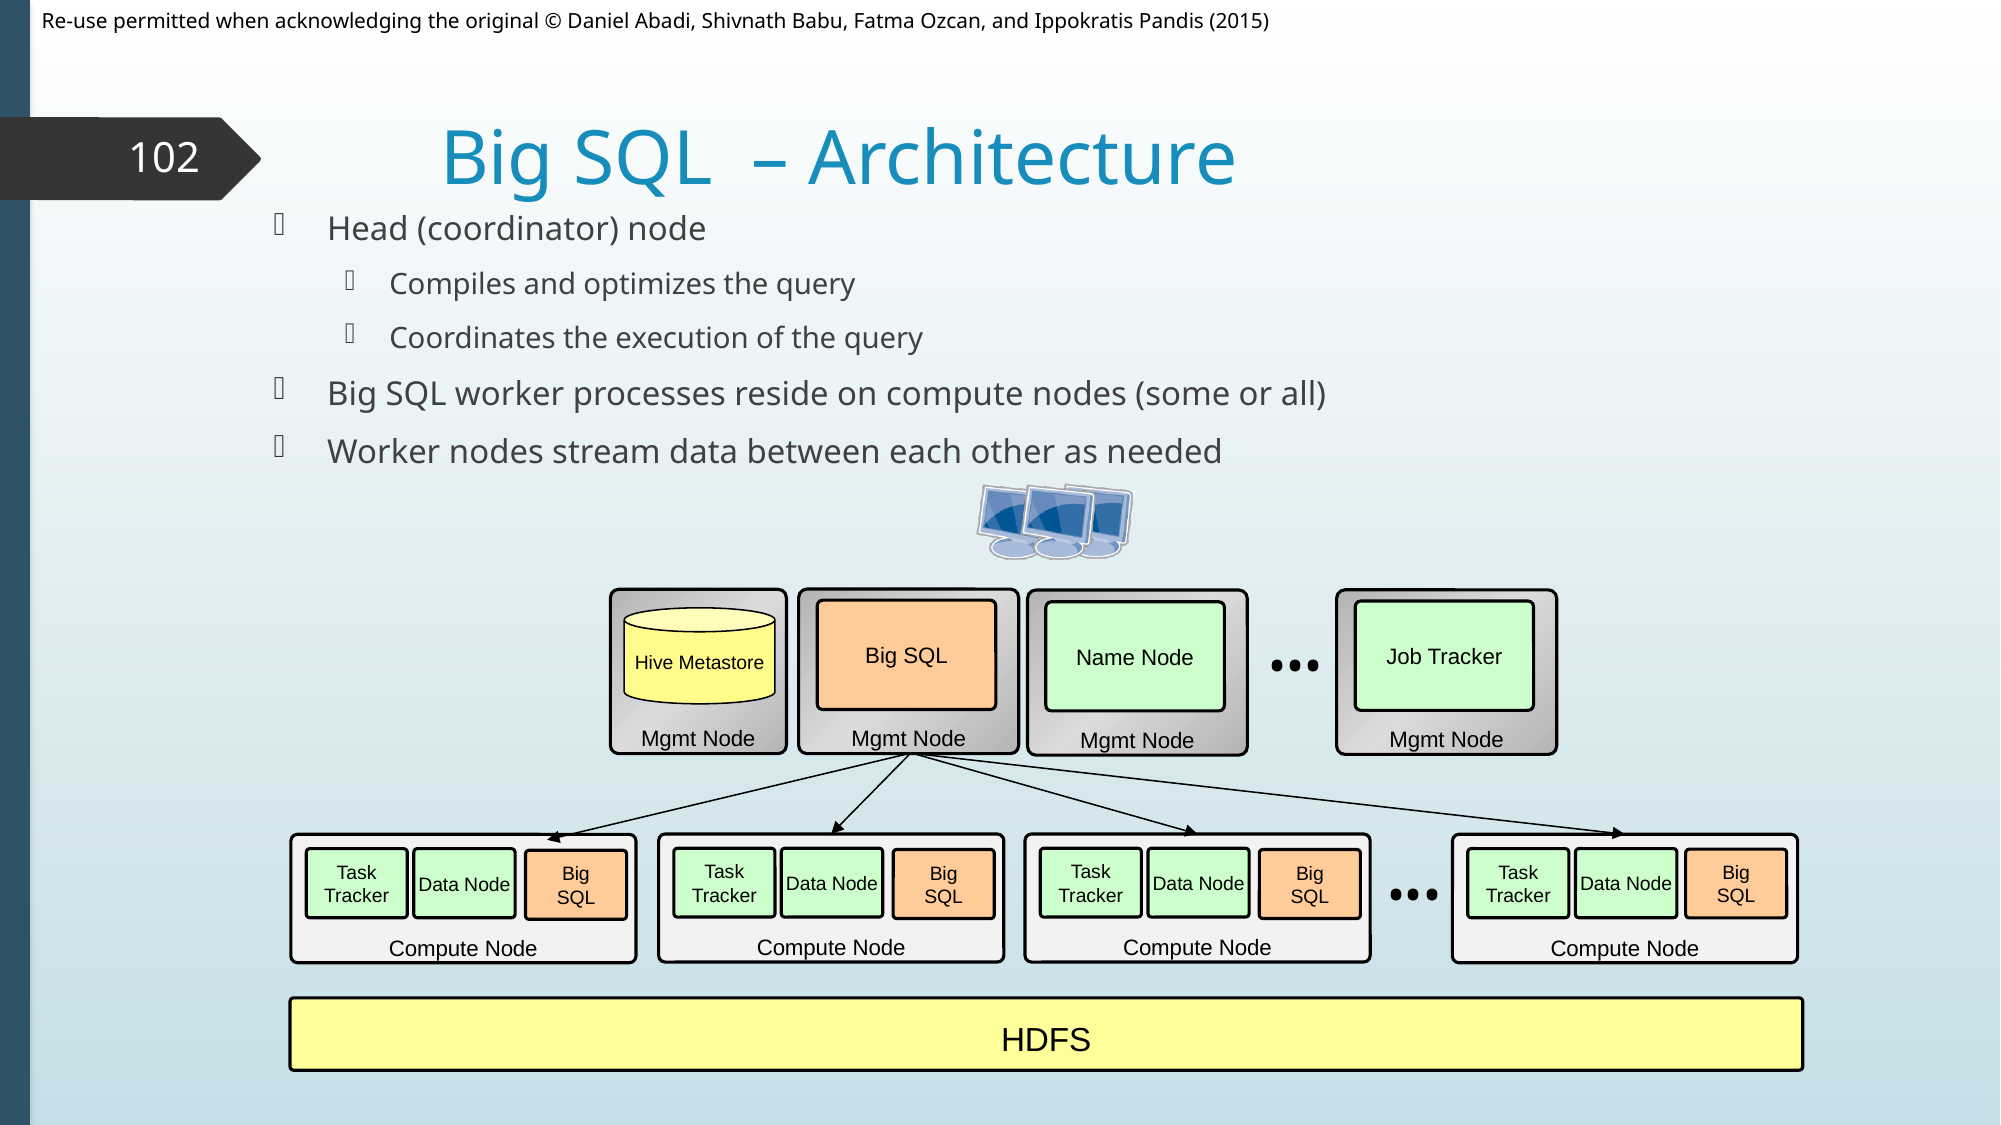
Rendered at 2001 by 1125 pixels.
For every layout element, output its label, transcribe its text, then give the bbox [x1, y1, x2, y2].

slide_number 102 [87, 129, 216, 189]
list Head (coordinator) node Compiles and optimizes the query Coordinates the execution of the query Big SQL worker processes reside on compute nodes (some or all) Worker nodes stream data between each other as needed [253, 147, 1863, 482]
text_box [976, 483, 1133, 560]
text_box Big SQL – Architecture [425, 102, 1888, 313]
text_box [289, 588, 1803, 1071]
